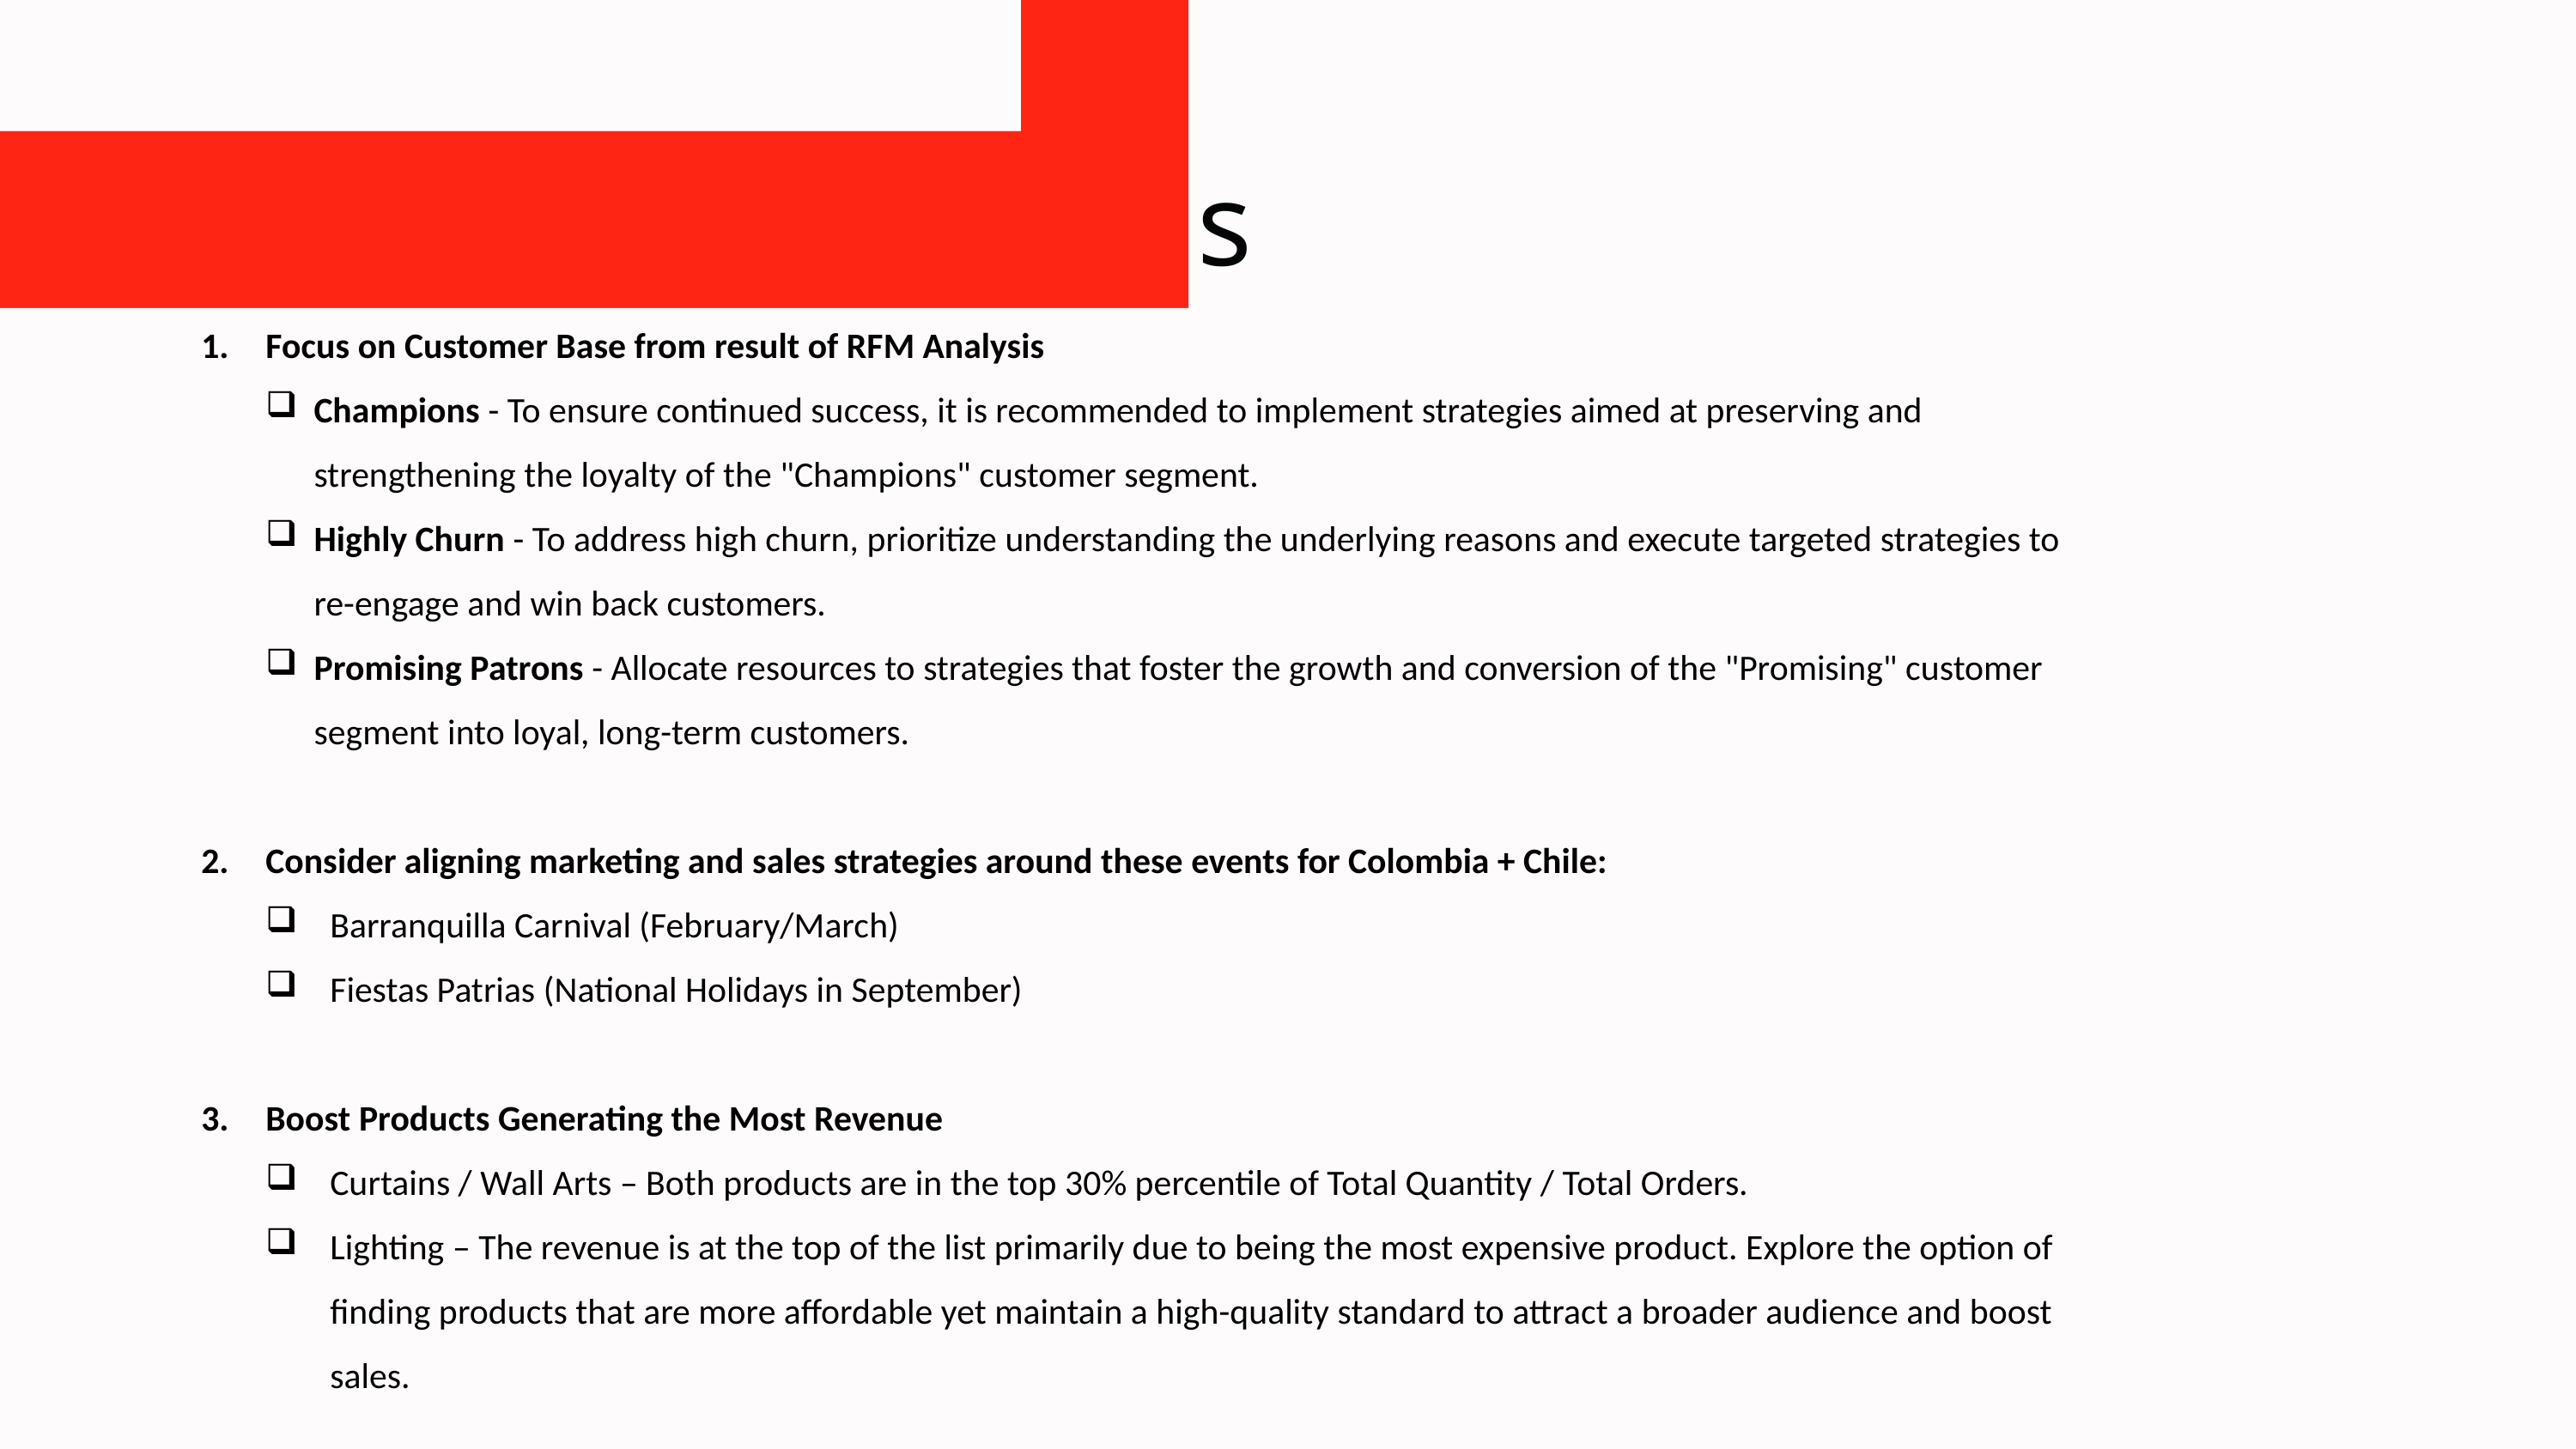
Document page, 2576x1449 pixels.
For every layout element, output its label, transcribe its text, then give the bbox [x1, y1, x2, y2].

text_box Recommendations [1189, 175, 1288, 289]
text_box Focus on Customer Base from result of RFM Analysis Champions - To ensure continued success, it is recommended to implement strategies aimed at preserving and strengthening the loyalty of the "Champions" customer segment. Highly Churn - To address high churn, prioritize understanding the underlying reasons and execute targeted strategies to re-engage and win back customers. Promising Patrons - Allocate resources to strategies that foster the growth and conversion of the "Promising" customer segment into loyal, long-term customers. Consider aligning marketing and sales strategies around these events for Colombia + Chile: Barranquilla Carnival (February/March) Fiestas Patrias (National Holidays in September) Boost Products Generating the Most Revenue Curtains / Wall Arts – Both products are in the top 30% percentile of Total Quantity / Total Orders. Lighting – The revenue is at the top of the list primarily due to being the most expensive product. Explore the option of finding products that are more affordable yet maintain a high-quality standard to attract a broader audience and boost sales. [188, 294, 2111, 1403]
text_box [0, 0, 1189, 309]
